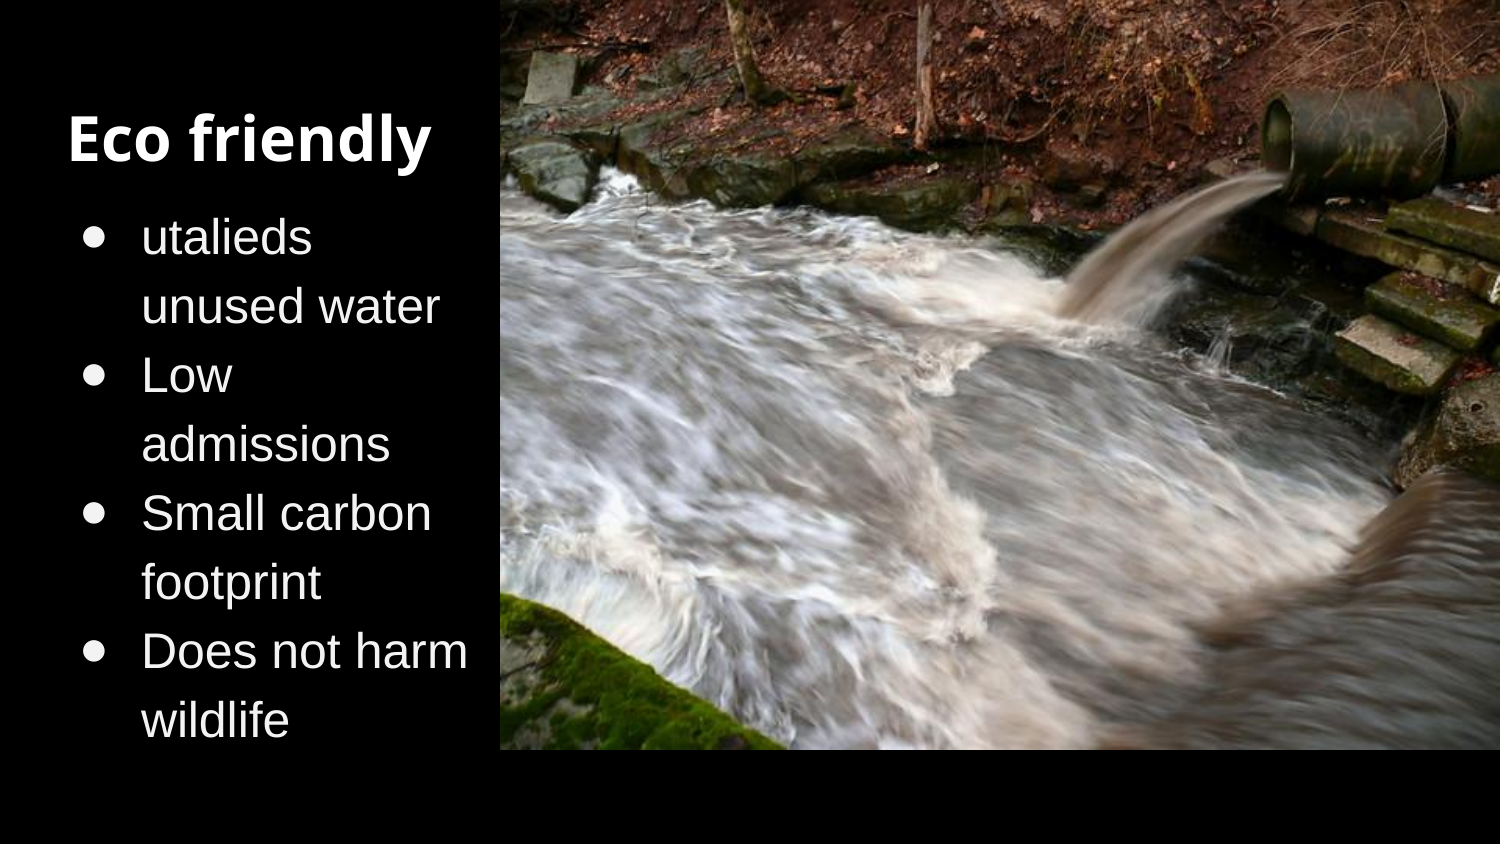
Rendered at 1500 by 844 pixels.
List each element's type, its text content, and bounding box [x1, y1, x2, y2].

list utalieds unused water Low admissions Small carbon footprint Does not harm wildlife [51, 180, 494, 741]
title Eco friendly [51, 72, 494, 167]
picture [499, 0, 1500, 751]
